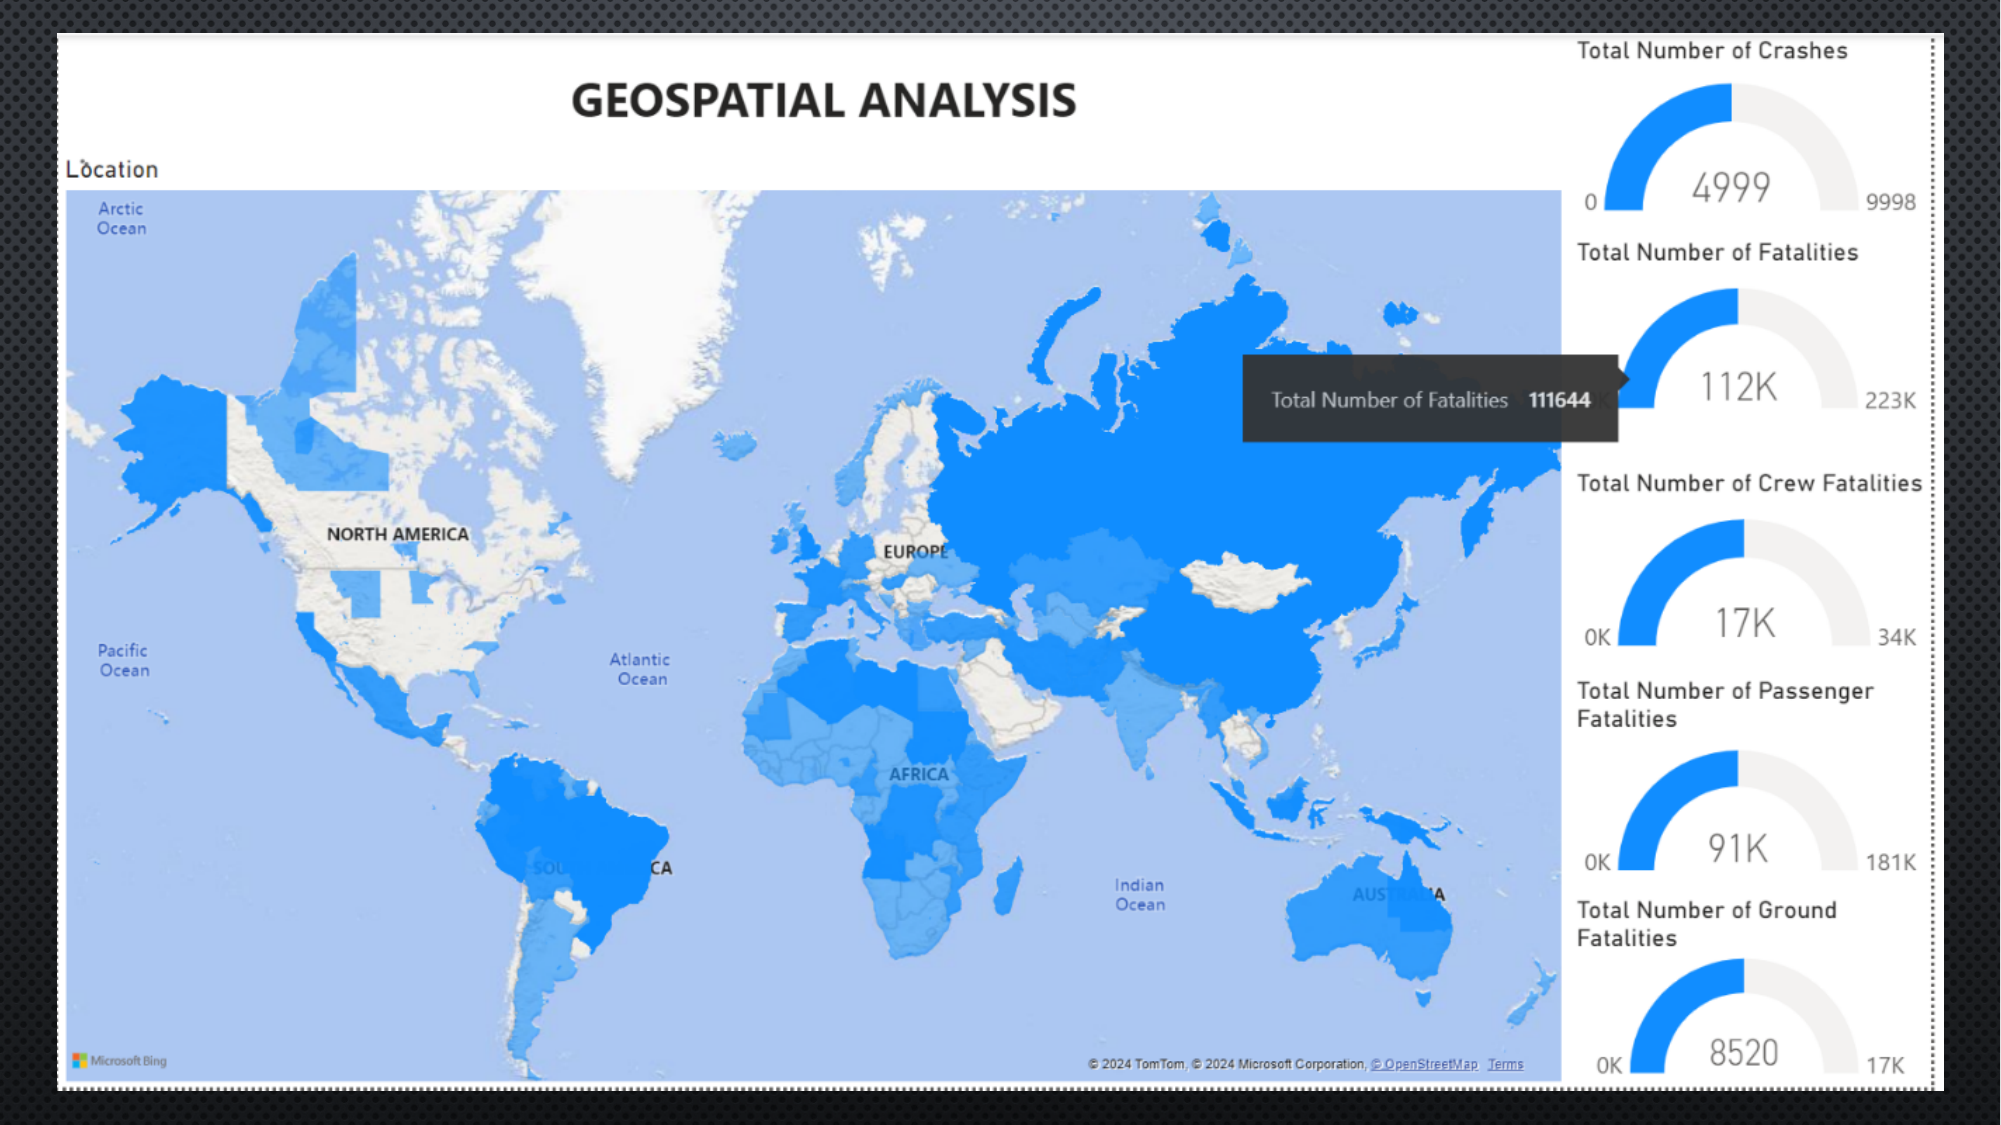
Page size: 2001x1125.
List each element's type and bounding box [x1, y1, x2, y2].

list [57, 33, 1944, 1091]
